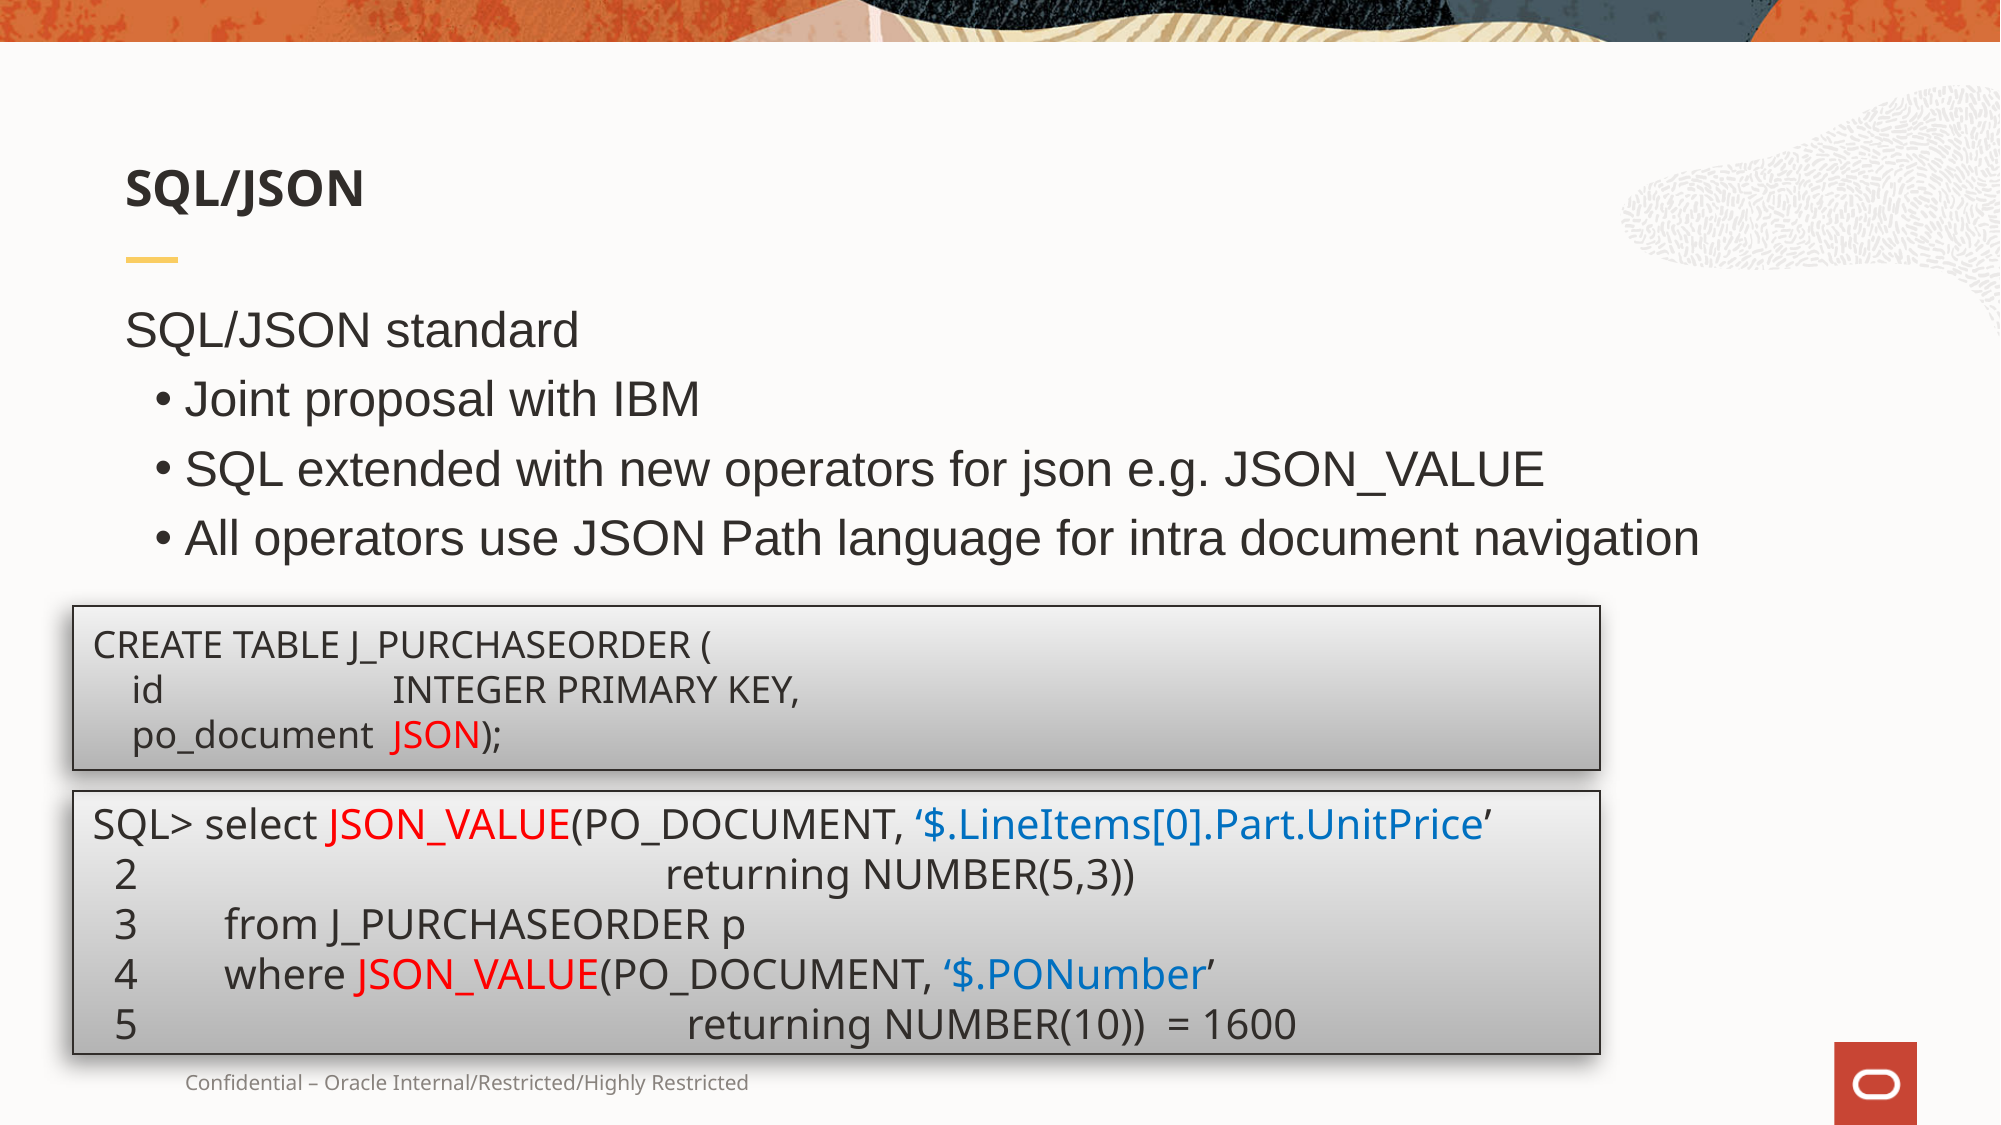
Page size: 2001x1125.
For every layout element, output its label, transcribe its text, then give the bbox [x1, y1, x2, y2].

list SQL/JSON standard Joint proposal with IBM SQL extended with new operators for json e.g. JSON_VALUE All operators use JSON Path language for intra document navigation [124, 301, 1875, 1001]
footer Confidential – Oracle Internal/Restricted/Highly Restricted [185, 1081, 1128, 1114]
title SQL/JSON [125, 83, 1876, 219]
picture [0, 0, 2000, 42]
text_box CREATE TABLE J_PURCHASEORDER ( id INTEGER PRIMARY KEY, po_document JSON); [72, 605, 1601, 771]
text_box SQL> select JSON_VALUE(PO_DOCUMENT, ‘$.LineItems[0].Part.UnitPrice’ 2 returning NUMBER(5,3)) 3 from J_PURCHASEORDER p 4 where JSON_VALUE(PO_DOCUMENT, ‘$.PONumber’ 5 returning NUMBER(10)) = 1600 [72, 791, 1601, 1055]
